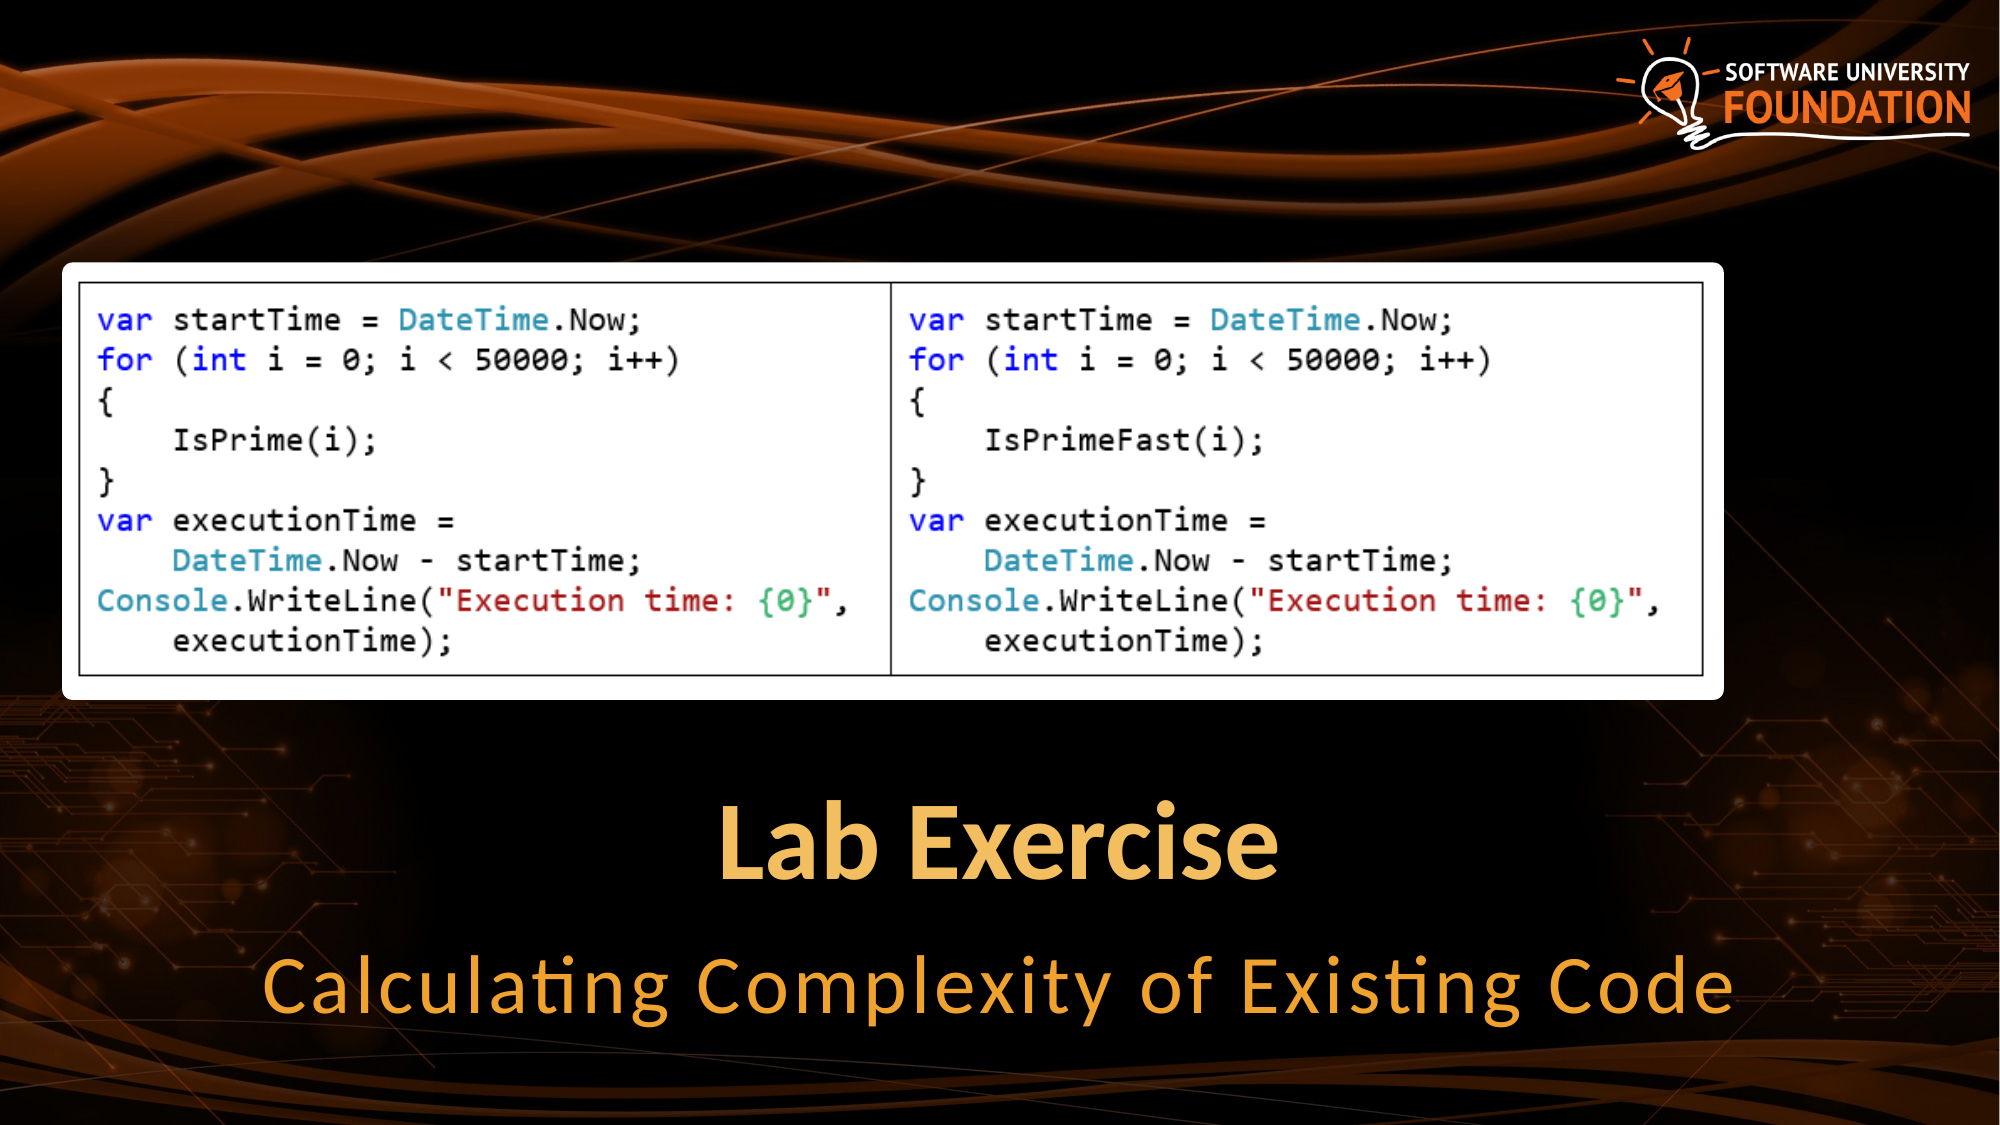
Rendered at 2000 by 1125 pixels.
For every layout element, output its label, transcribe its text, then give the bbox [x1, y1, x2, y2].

title Lab Exercise [149, 774, 1850, 910]
list Calculating Complexity of Existing Code [149, 919, 1850, 1033]
picture [0, 0, 2000, 1125]
